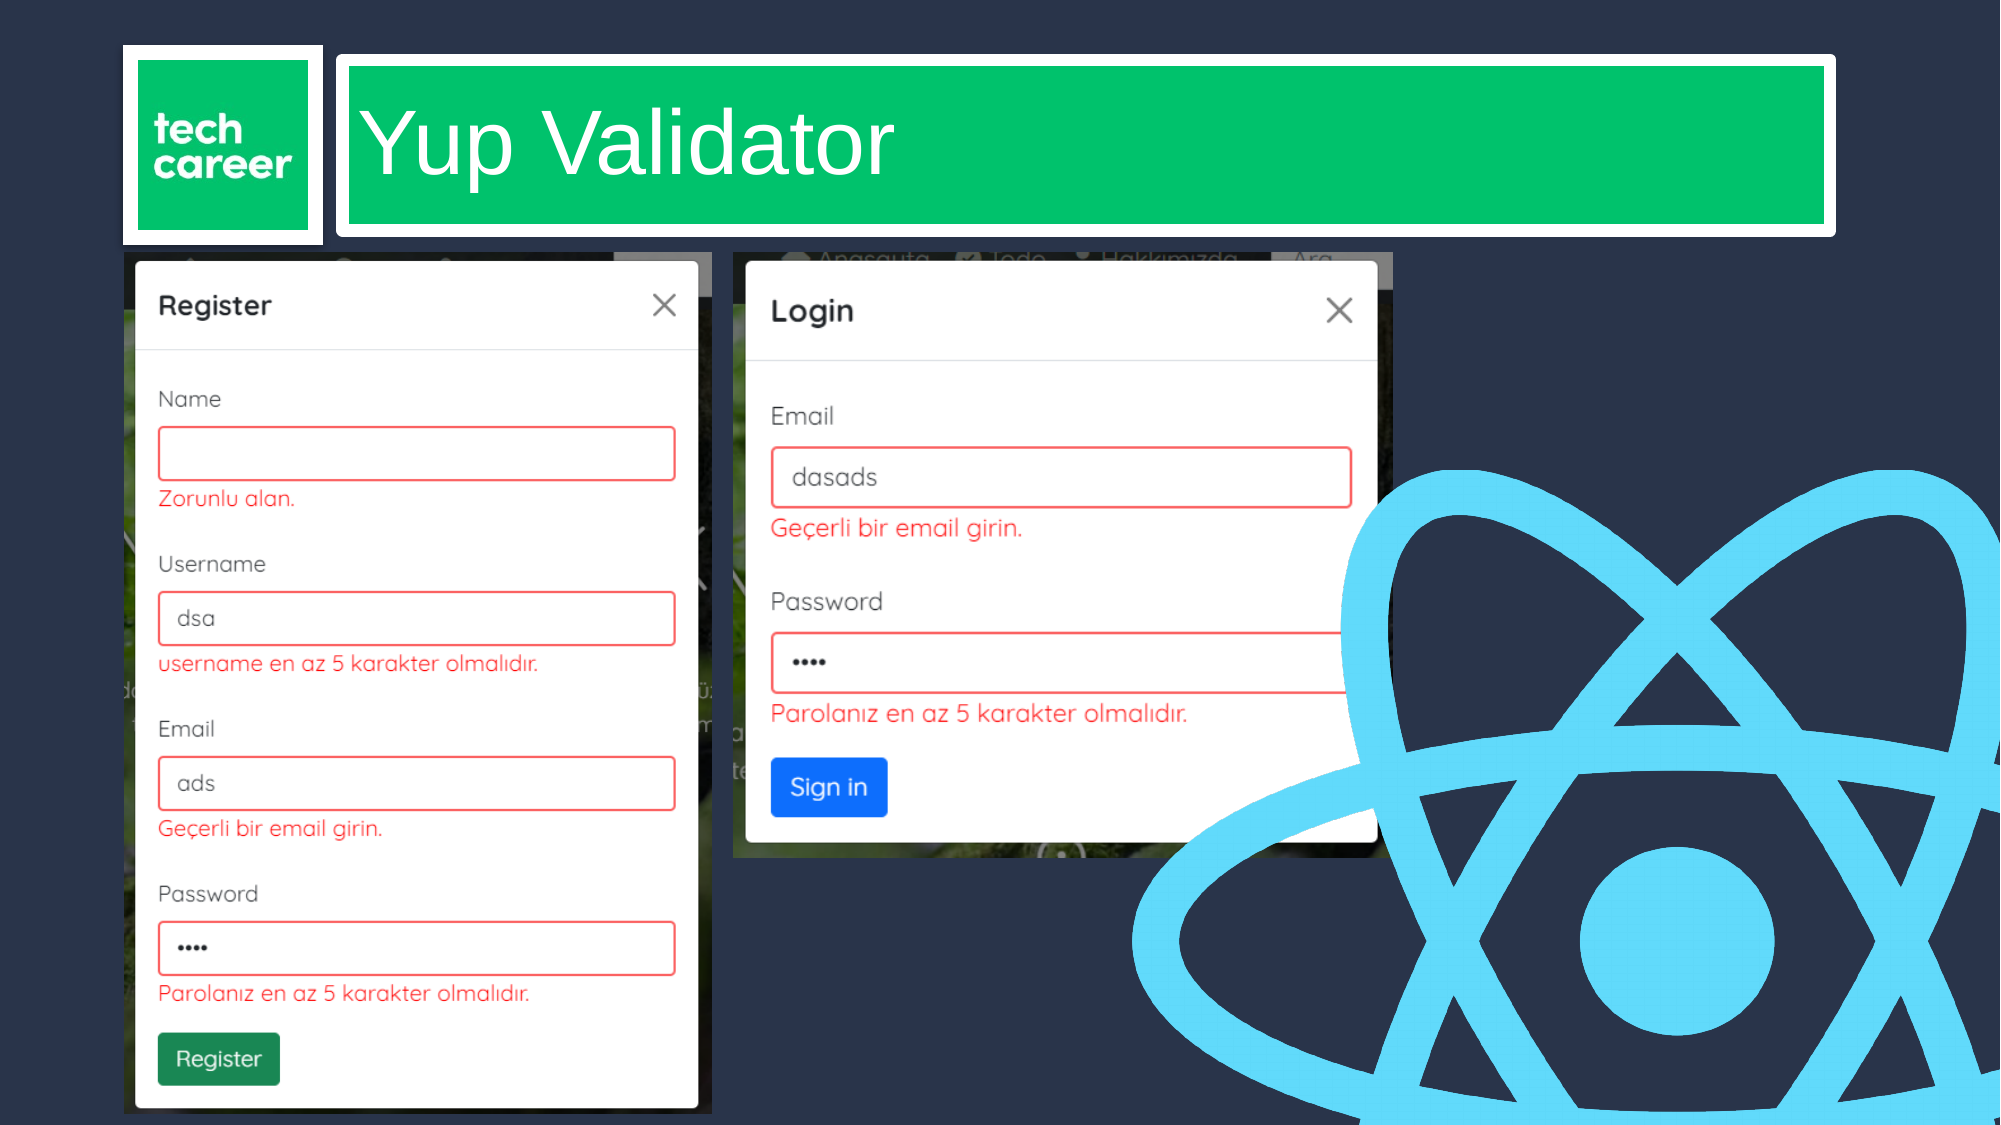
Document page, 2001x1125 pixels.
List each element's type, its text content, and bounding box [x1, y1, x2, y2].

picture [124, 252, 712, 1114]
picture [137, 59, 309, 231]
picture [733, 252, 2000, 1125]
title Yup Validator [342, 59, 1831, 231]
